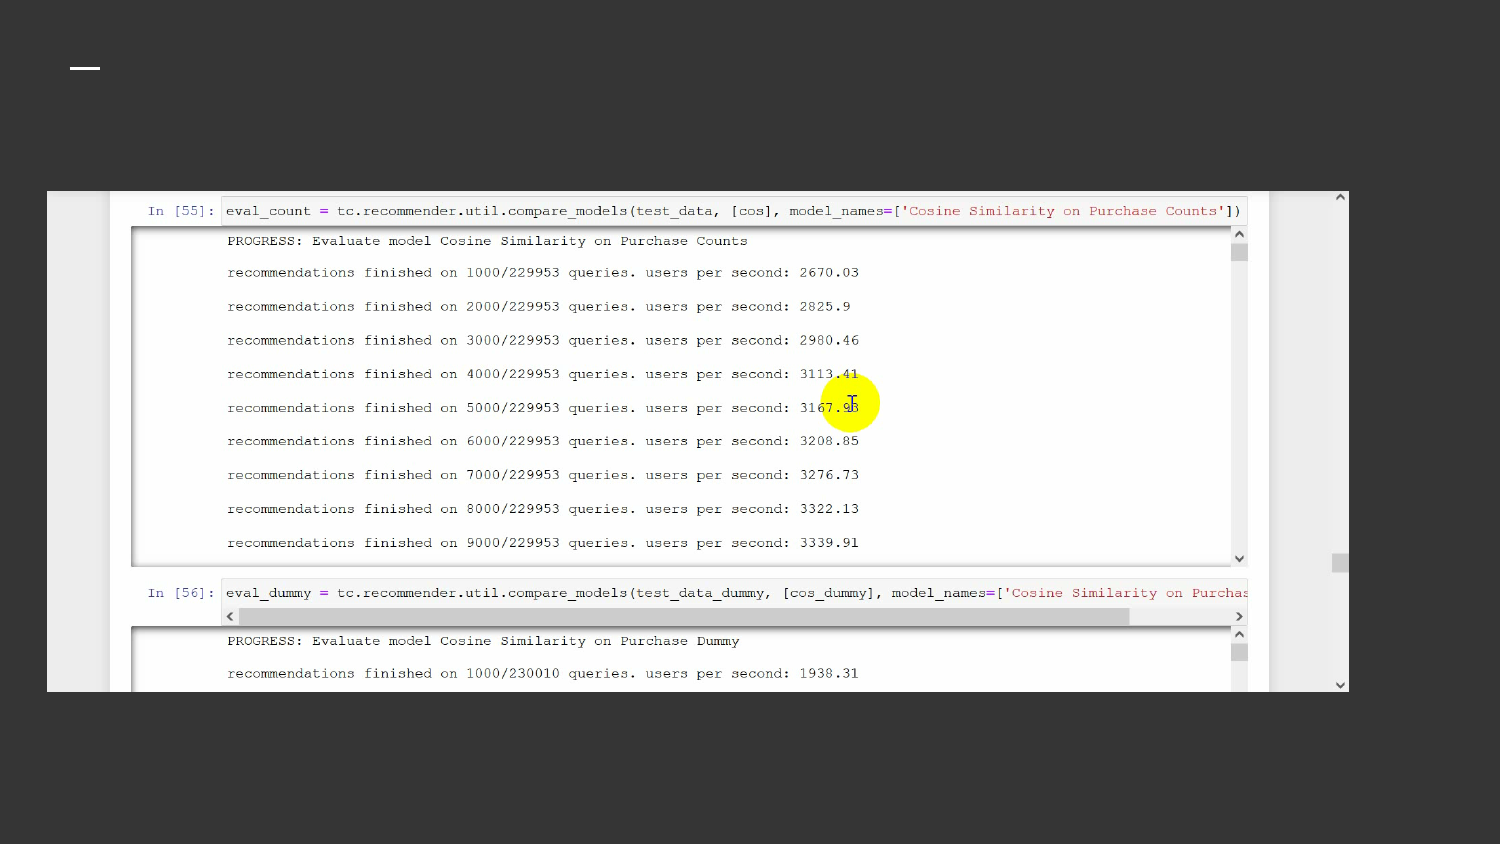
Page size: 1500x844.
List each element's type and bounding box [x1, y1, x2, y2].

text_box [46, 190, 1350, 693]
